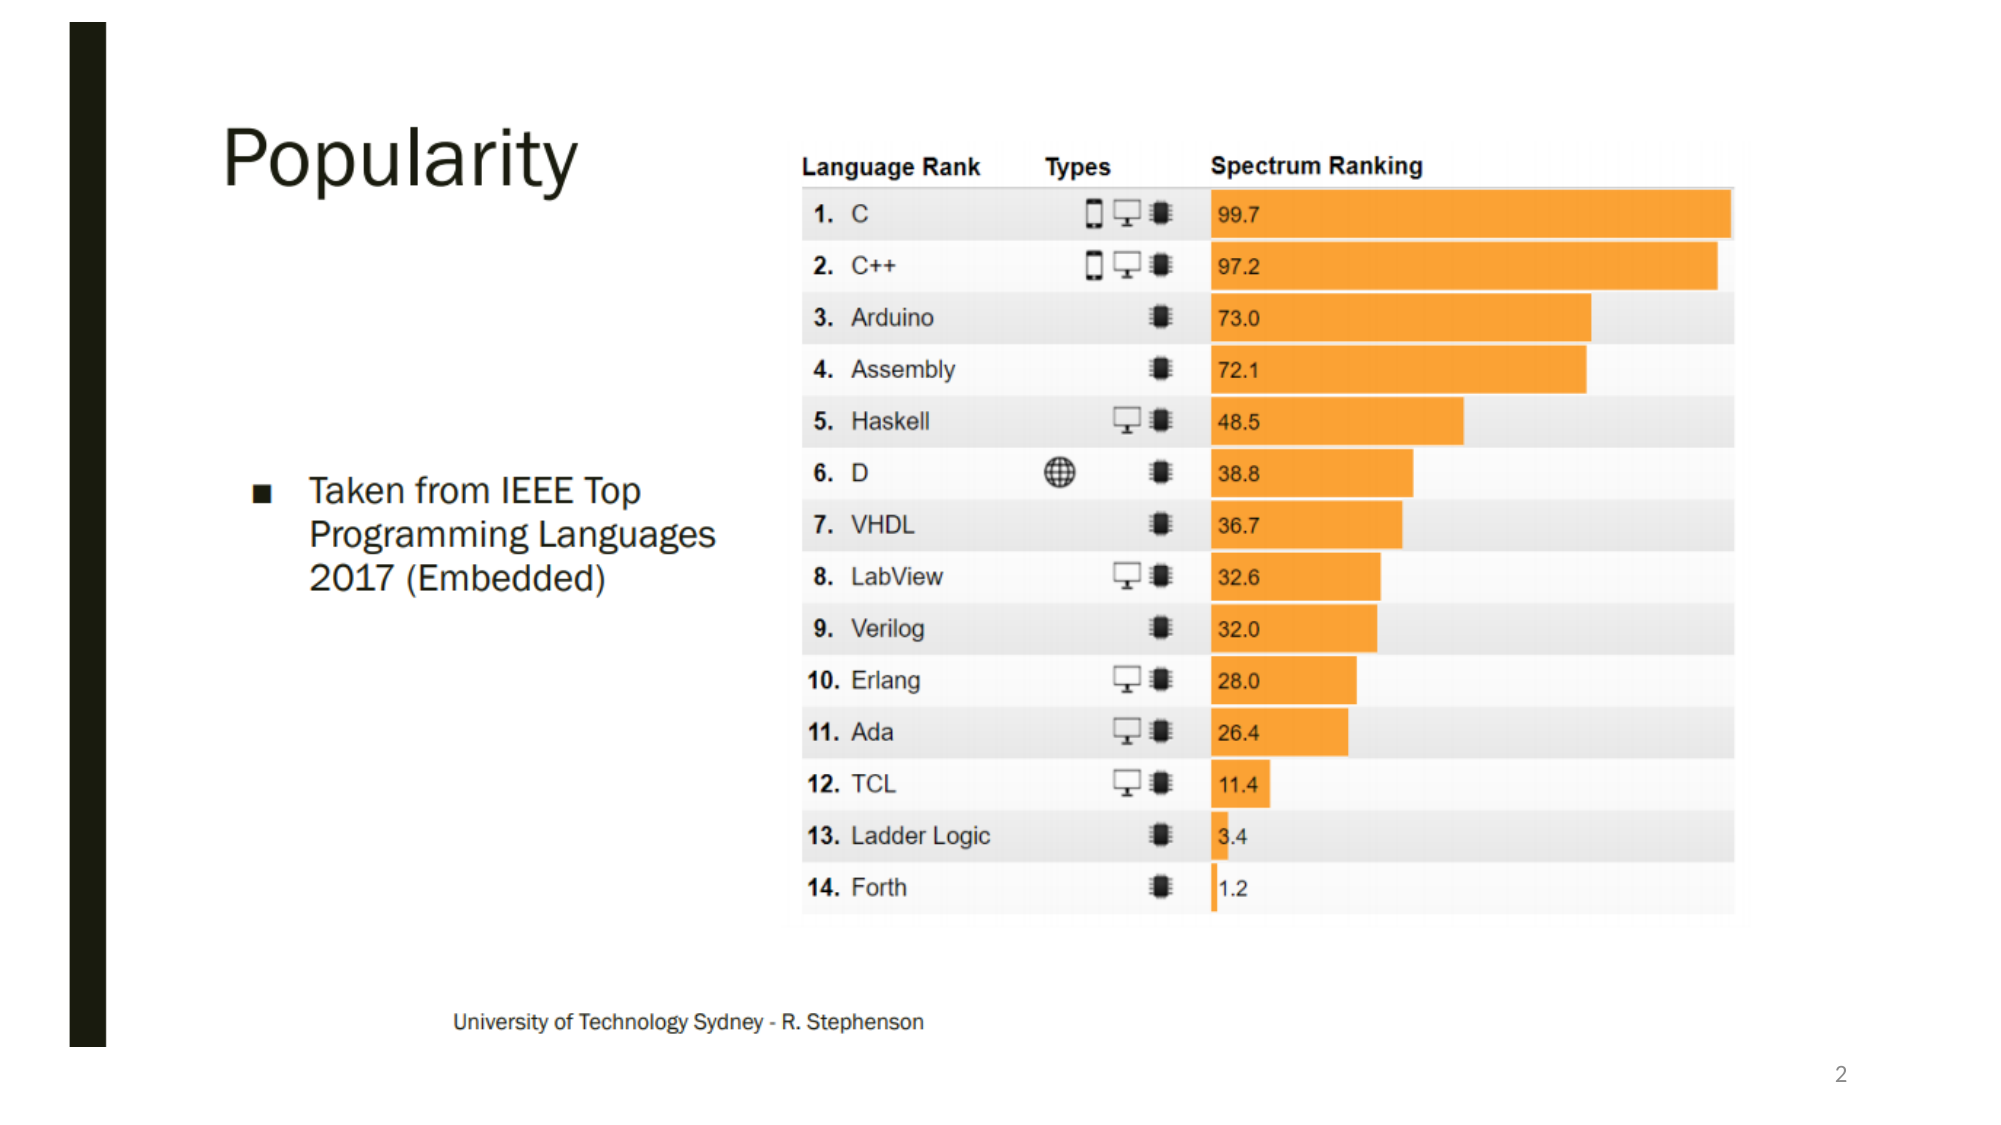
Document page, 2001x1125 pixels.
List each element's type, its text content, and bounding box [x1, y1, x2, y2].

slide_number 2 [1412, 1042, 1863, 1103]
picture [0, 22, 1861, 1047]
